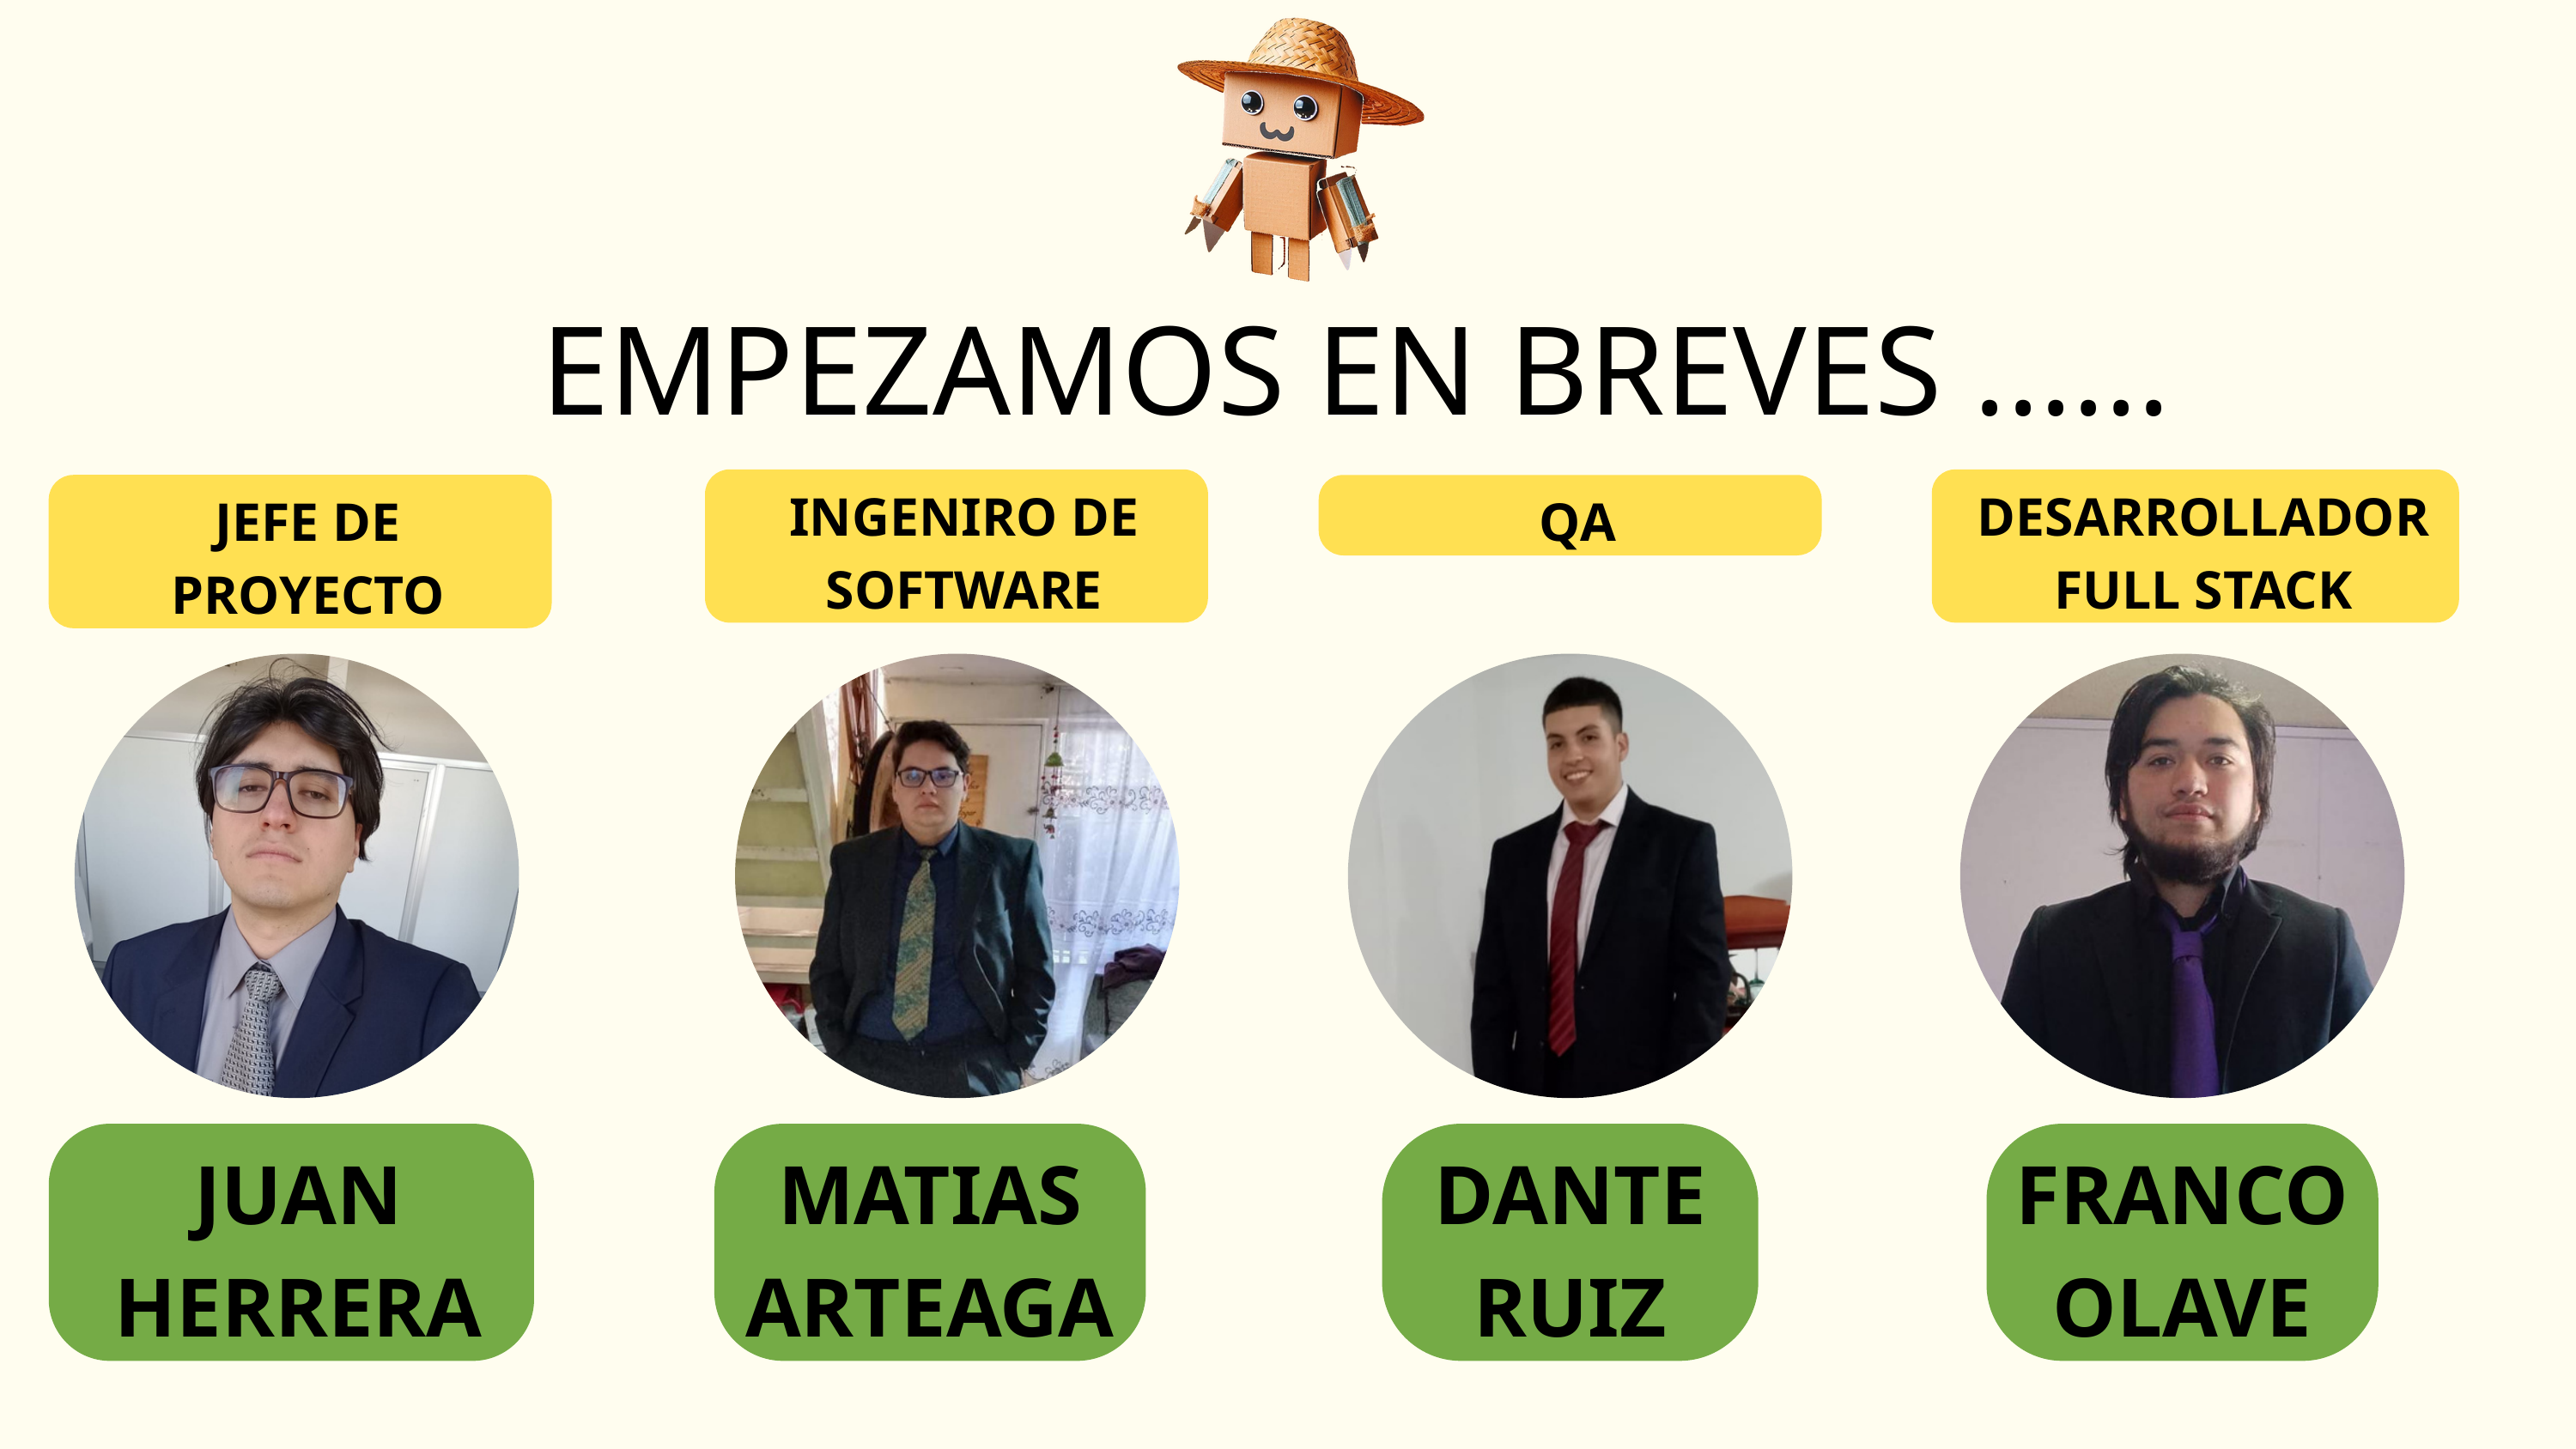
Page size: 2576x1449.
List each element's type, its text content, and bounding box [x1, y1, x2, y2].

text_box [74, 653, 519, 1099]
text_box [734, 653, 1180, 1099]
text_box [48, 1123, 535, 1361]
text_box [1382, 1123, 1759, 1361]
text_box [704, 469, 1209, 623]
text_box EMPEZAMOS EN BREVES ...... [530, 306, 2183, 440]
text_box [48, 474, 552, 629]
text_box [1163, 5, 1425, 299]
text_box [1986, 1123, 2379, 1361]
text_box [1931, 469, 2460, 623]
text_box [714, 1123, 1146, 1361]
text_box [1347, 653, 1793, 1099]
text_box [1959, 653, 2405, 1099]
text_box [1318, 475, 1822, 556]
